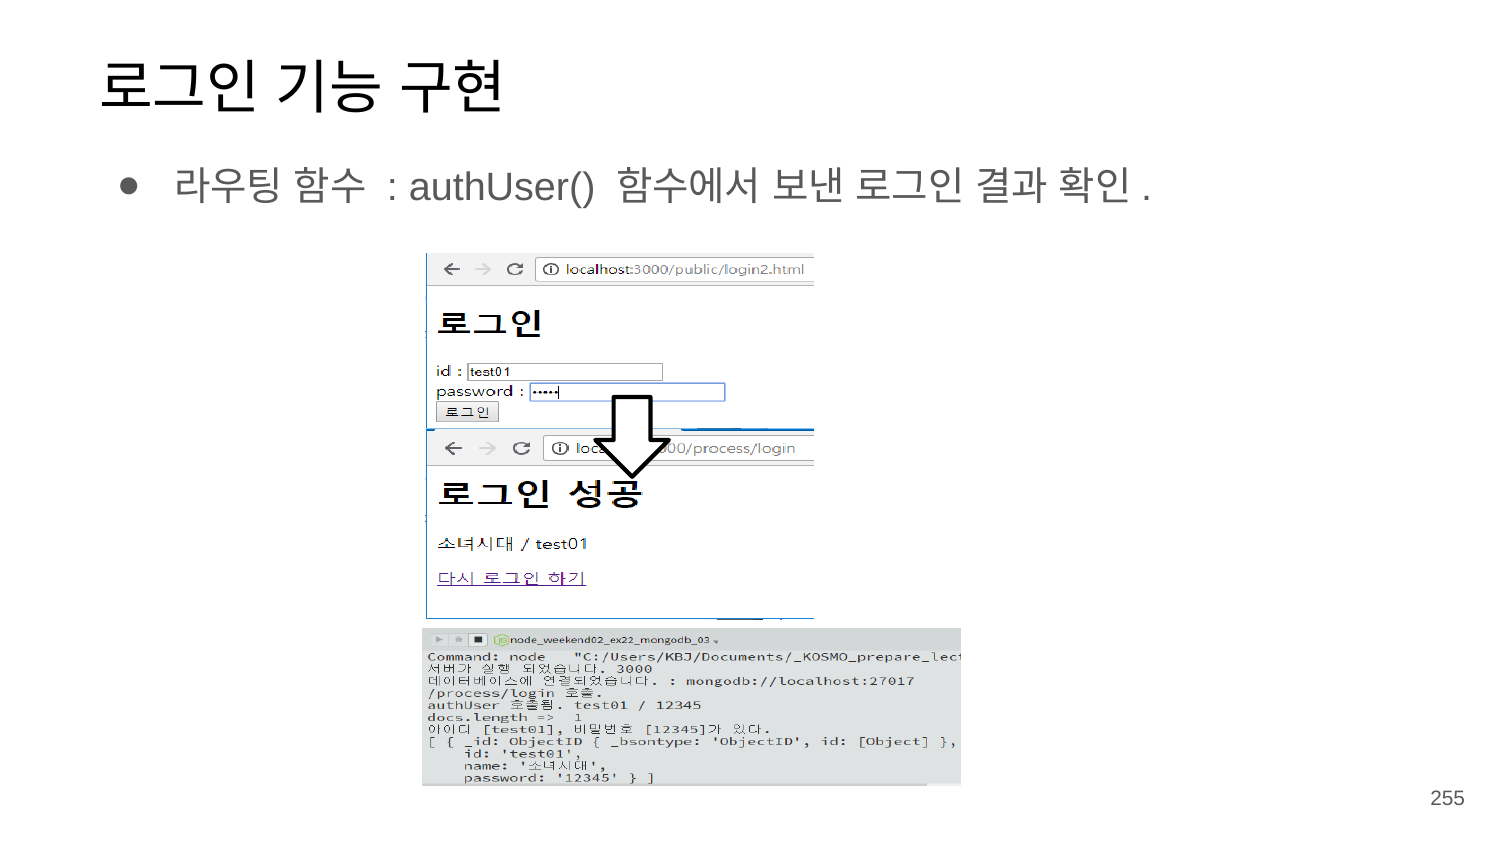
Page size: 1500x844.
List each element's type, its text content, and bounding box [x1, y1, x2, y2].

list 라우팅 함수 : authUser() 함수에서 보낸 로그인 결과 확인. [84, 151, 1435, 254]
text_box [422, 253, 961, 787]
slide_number ‹#› [1389, 764, 1480, 830]
title 로그인 기능 구현 [84, 35, 1488, 151]
